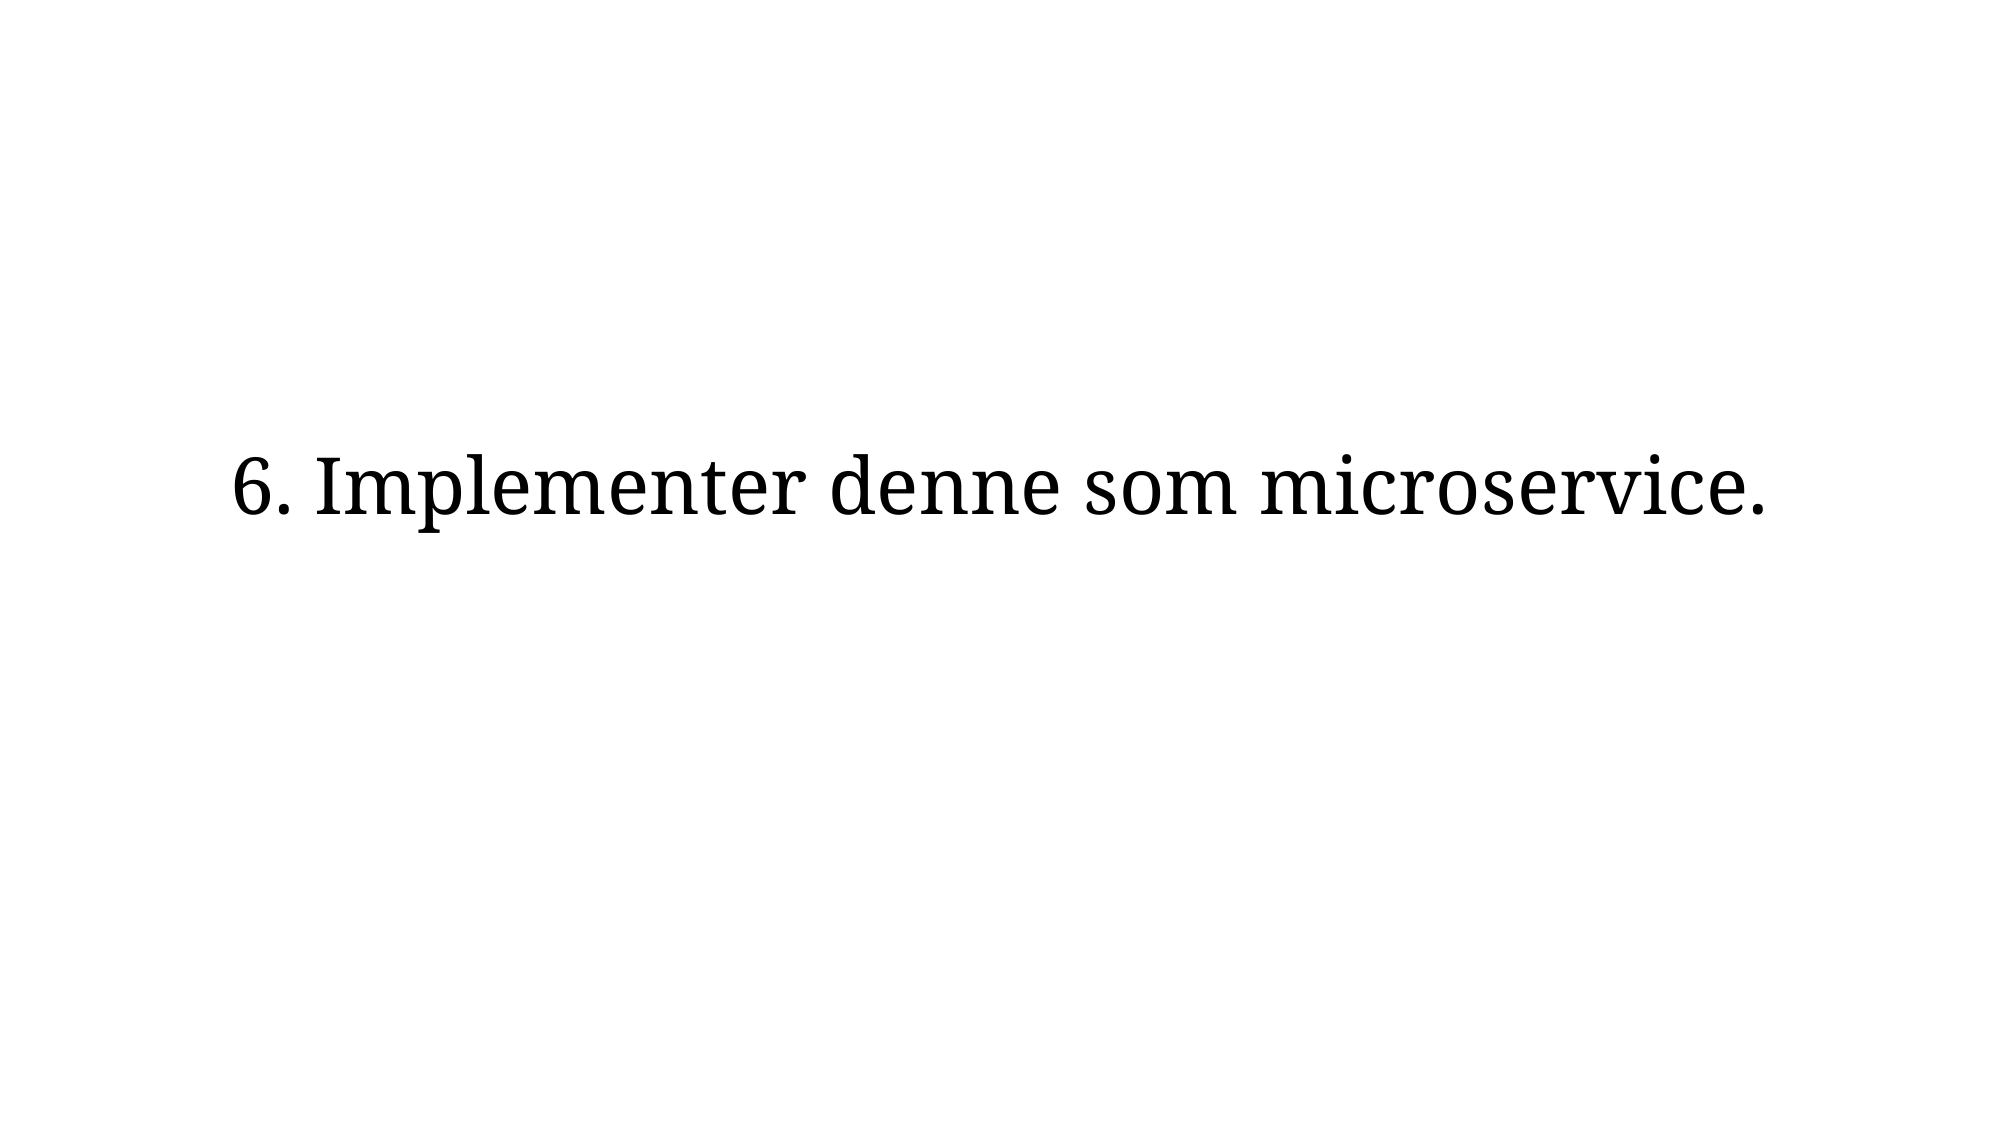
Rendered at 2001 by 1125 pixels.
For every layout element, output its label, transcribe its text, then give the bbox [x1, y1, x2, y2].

list 6. Implementer denne som microservice. [137, 439, 1863, 686]
